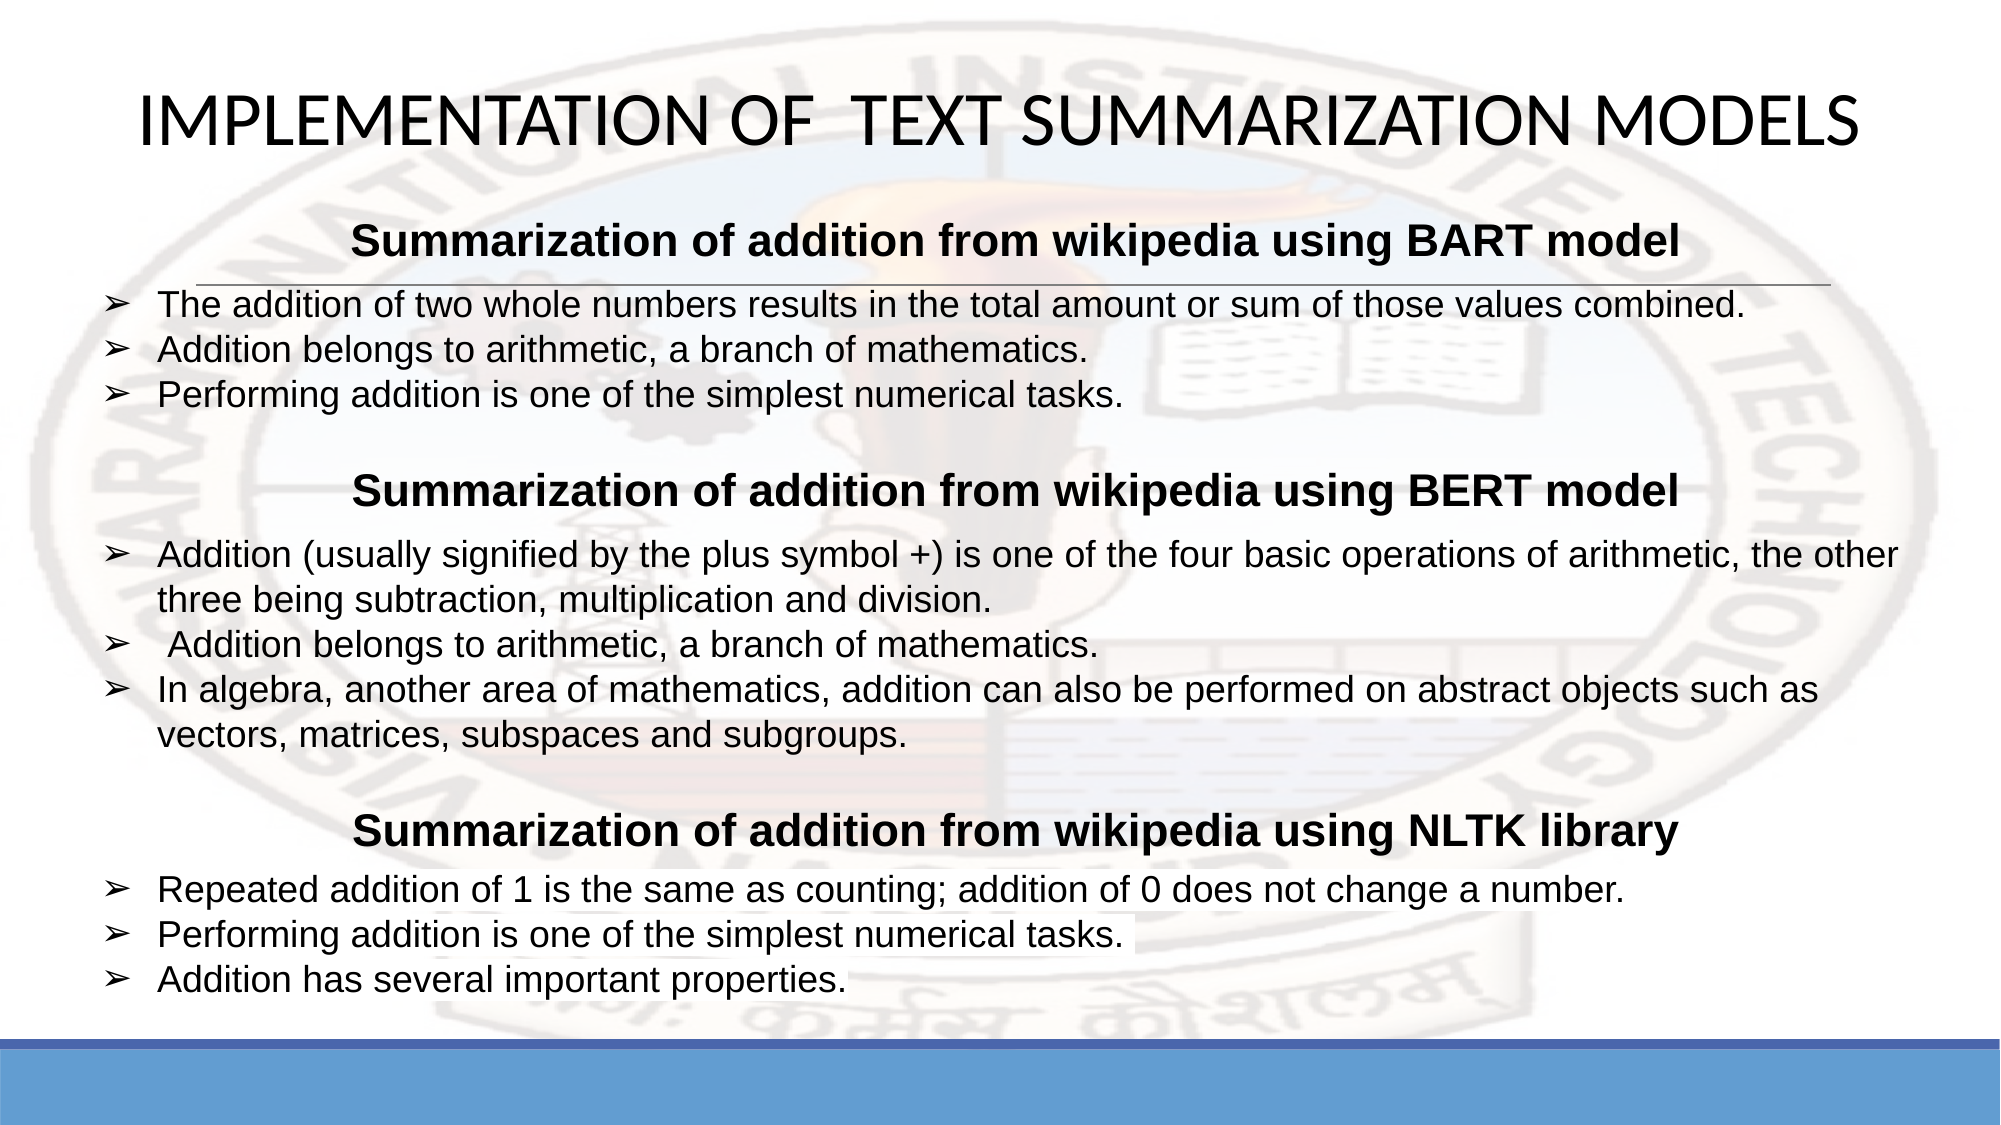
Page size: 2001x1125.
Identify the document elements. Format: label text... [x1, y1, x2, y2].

text_box IMPLEMENTATION OF TEXT SUMMARIZATION MODELS [93, 53, 1907, 176]
text_box Summarization of addition from wikipedia using BART model The addition of two whole numbers results in the total amount or sum of those values combined. Addition belongs to arithmetic, a branch of mathematics. Performing addition is one of the simplest numerical tasks. Summarization of addition from wikipedia using BERT model Addition (usually signified by the plus symbol +) is one of the four basic operations of arithmetic, the other three being subtraction, multiplication and division. Addition belongs to arithmetic, a branch of mathematics. In algebra, another area of mathematics, addition can also be performed on abstract objects such as vectors, matrices, subspaces and subgroups. Summarization of addition from wikipedia using NLTK library Repeated addition of 1 is the same as counting; addition of 0 does not change a number. Performing addition is one of the simplest numerical tasks. Addition has several important properties. [67, 195, 1966, 1016]
